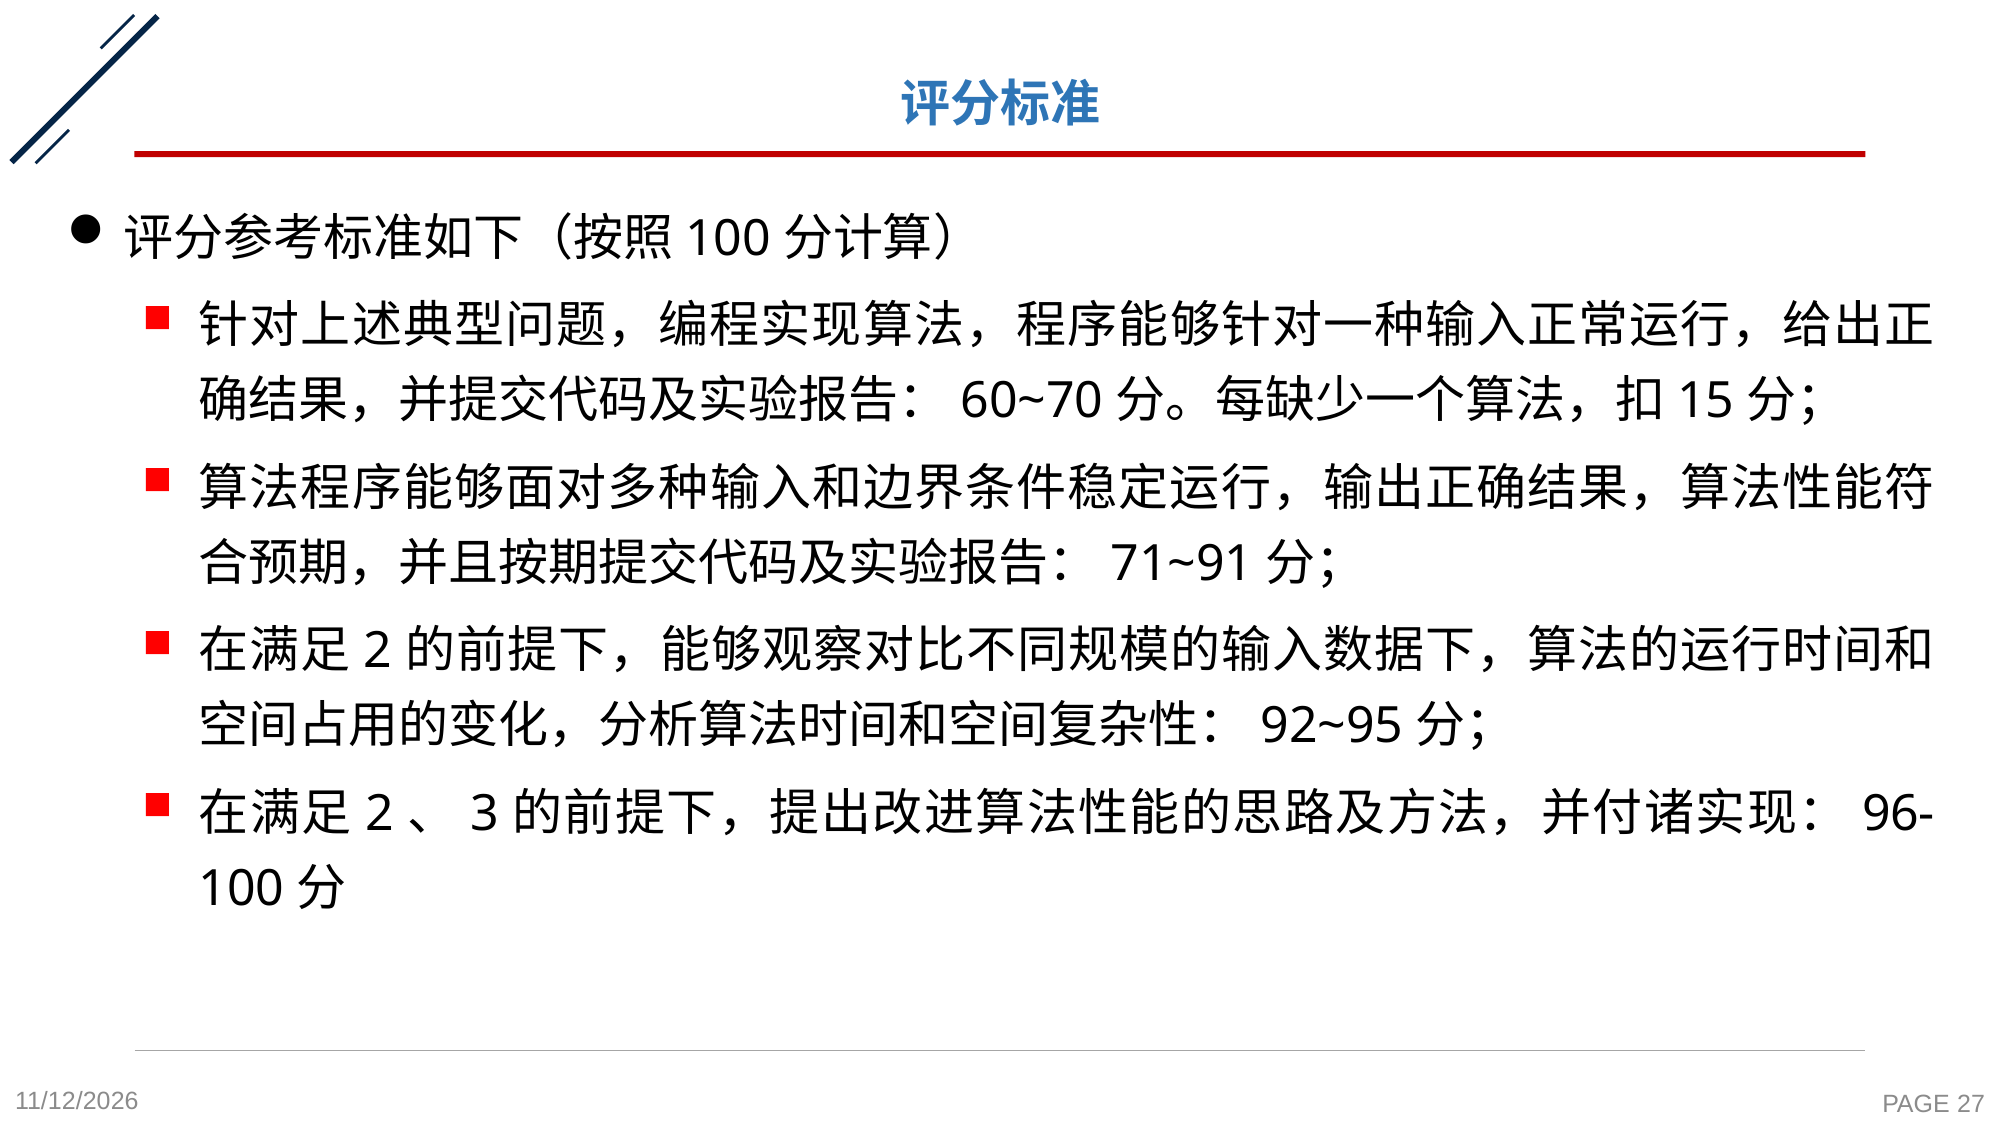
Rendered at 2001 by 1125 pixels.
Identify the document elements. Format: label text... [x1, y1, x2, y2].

title 评分标准 [134, 59, 1866, 150]
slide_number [0, 1073, 178, 1125]
list 评分参考标准如下（按照100分计算） 针对上述典型问题，编程实现算法，程序能够针对一种输入正常运行，给出正确结果，并提交代码及实验报告：60~70分。每缺少一个算法，扣15分； 算法程序能够面对多种输入和边界条件稳定运行，输出正确结果，算法性能符合预期，并且按期提交代码及实验报告：71~91分； 在满足2的前提下，能够观察对比不同规模的输入数据下，算法的运行时间和空间占用的变化，分析算法时间和空间复杂性：92~95分； 在满足2、3的前提下，提出改进算法性能的思路及方法，并付诸实现：96-100分 [52, 182, 1950, 1063]
slide_number PAGE 27 [1783, 1077, 2000, 1125]
